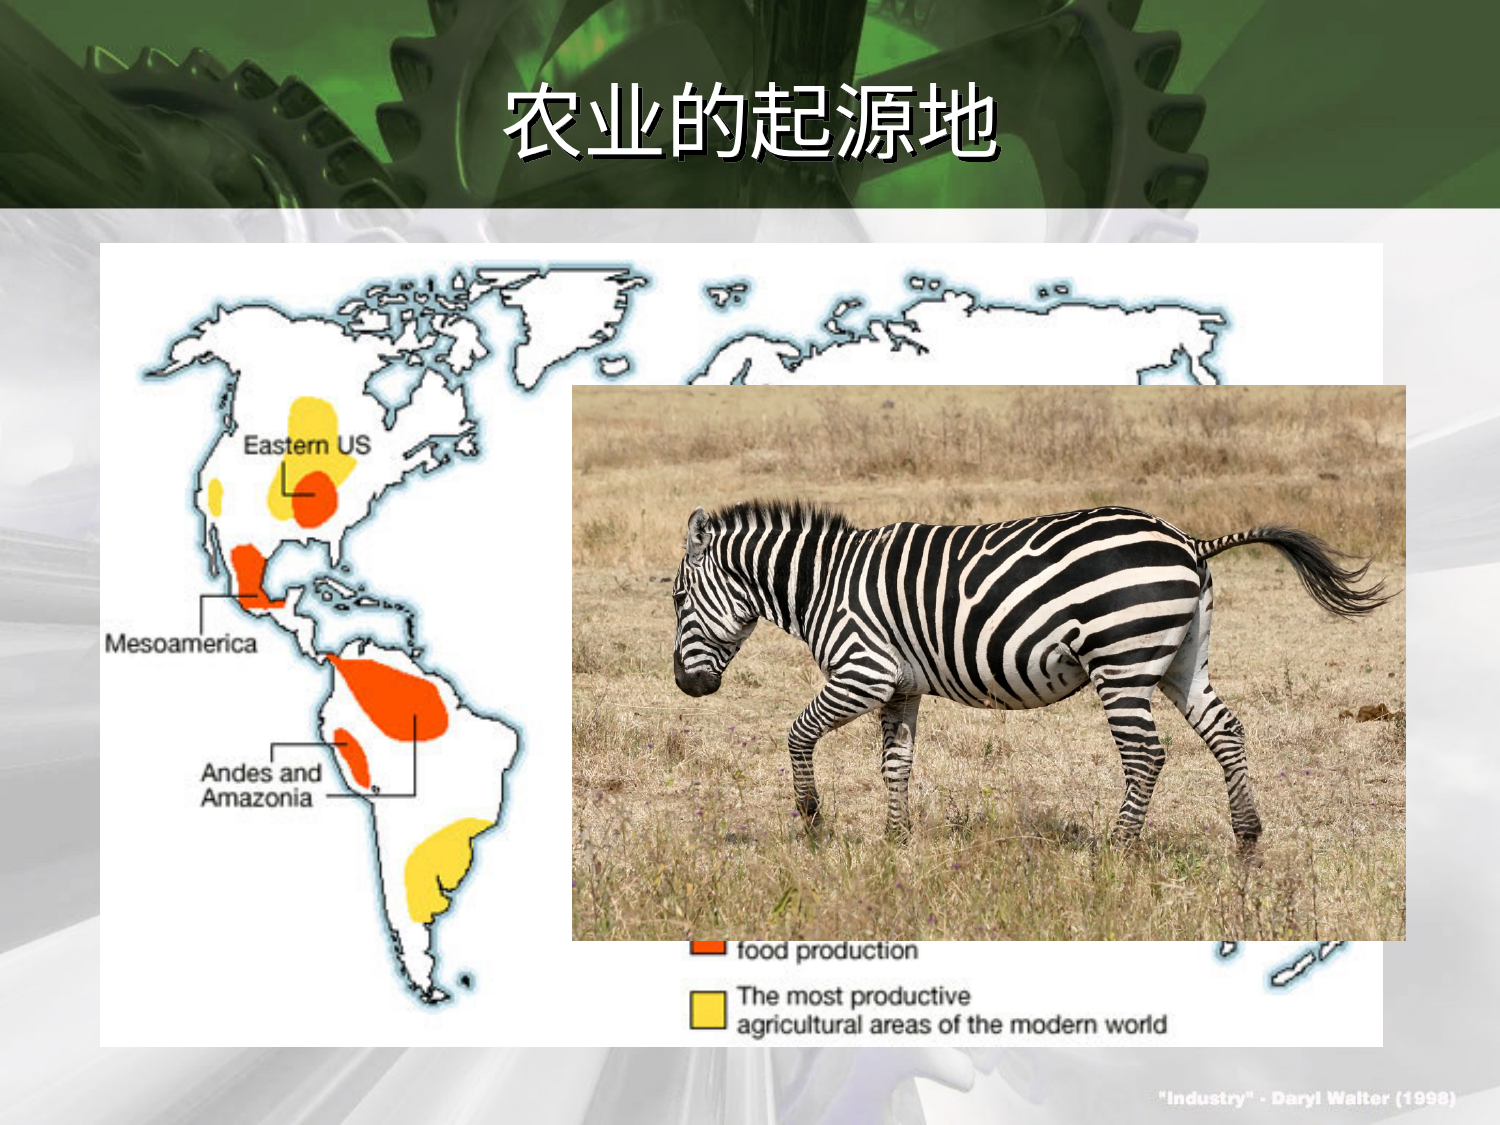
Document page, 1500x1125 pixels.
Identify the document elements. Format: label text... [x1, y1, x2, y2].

title 农业的起源地 [112, 24, 1388, 213]
picture [0, 0, 1500, 1125]
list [100, 243, 1383, 1047]
